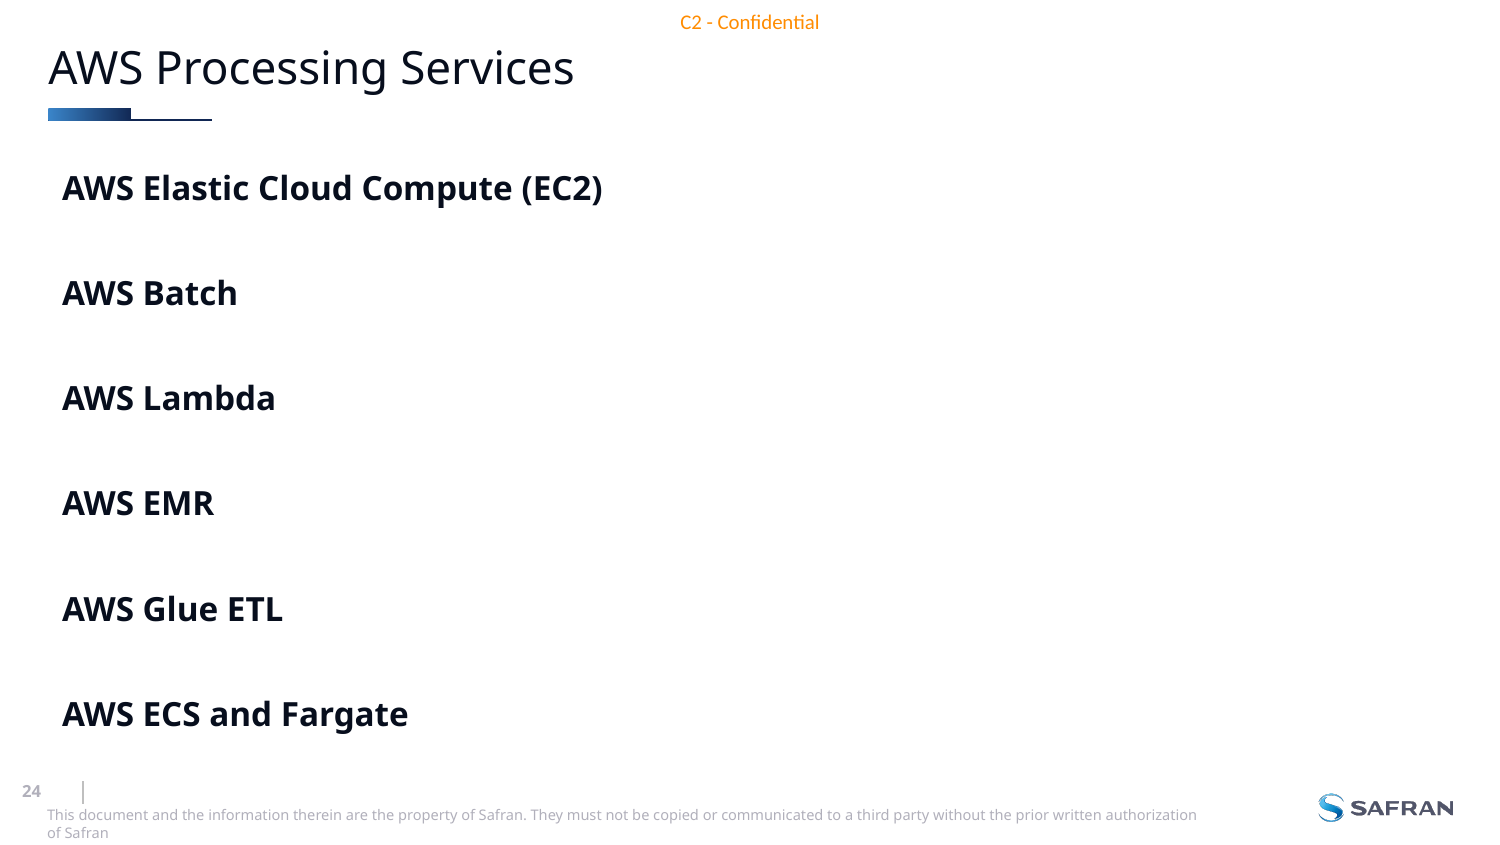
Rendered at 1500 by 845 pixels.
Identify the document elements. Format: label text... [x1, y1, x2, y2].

list AWS Elastic Cloud Compute (EC2) AWS Batch AWS Lambda AWS EMR AWS Glue ETL AWS ECS and Fargate [47, 164, 1453, 759]
picture [1318, 793, 1453, 822]
title AWS Processing Services [48, 31, 1453, 102]
